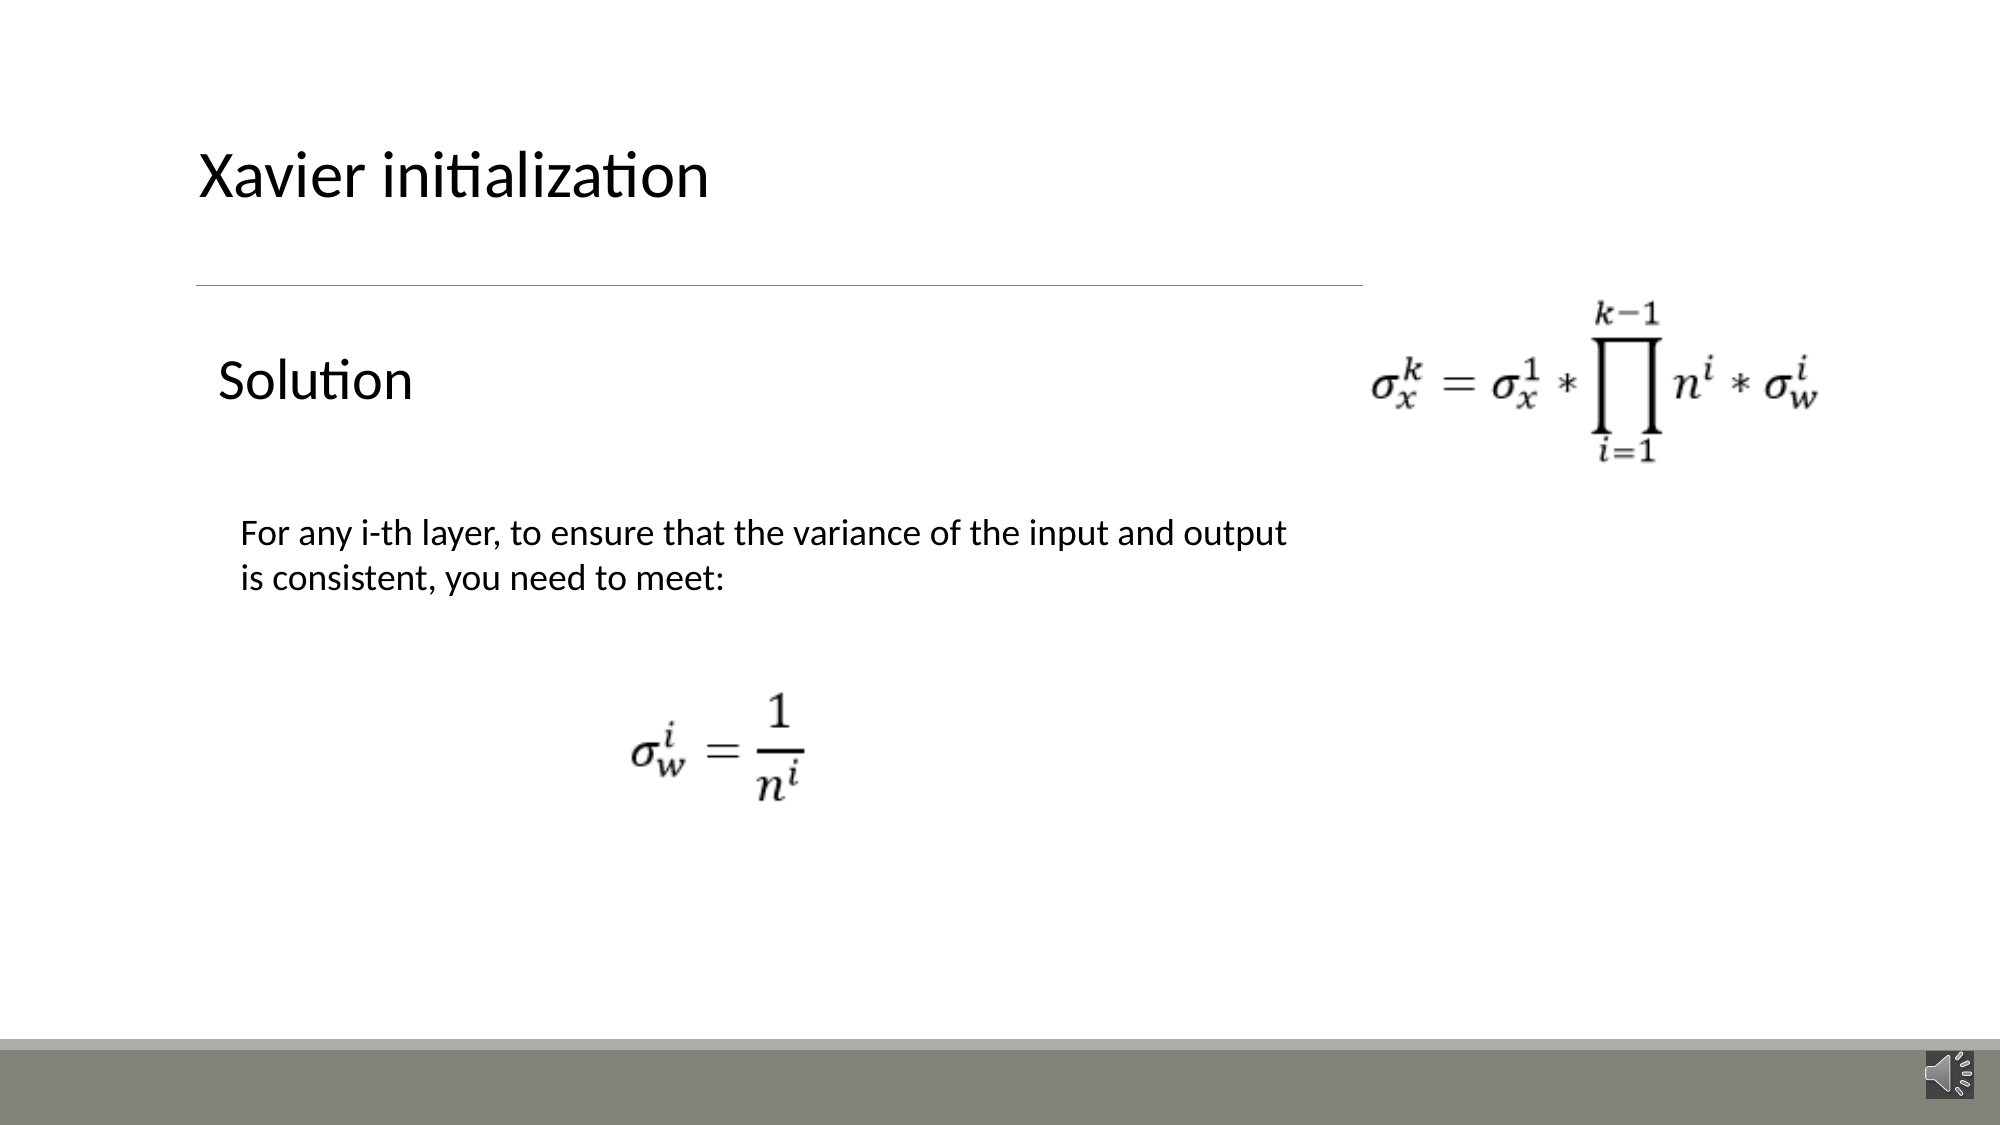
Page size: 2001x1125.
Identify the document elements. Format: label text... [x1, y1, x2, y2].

picture [1924, 1049, 1976, 1101]
picture [1362, 283, 1832, 470]
text_box Xavier initialization [184, 123, 726, 219]
text_box Solution [203, 334, 456, 419]
picture [626, 686, 833, 825]
text_box For any i-th layer, to ensure that the variance of the input and output is consistent, you need to meet: [225, 500, 1335, 606]
